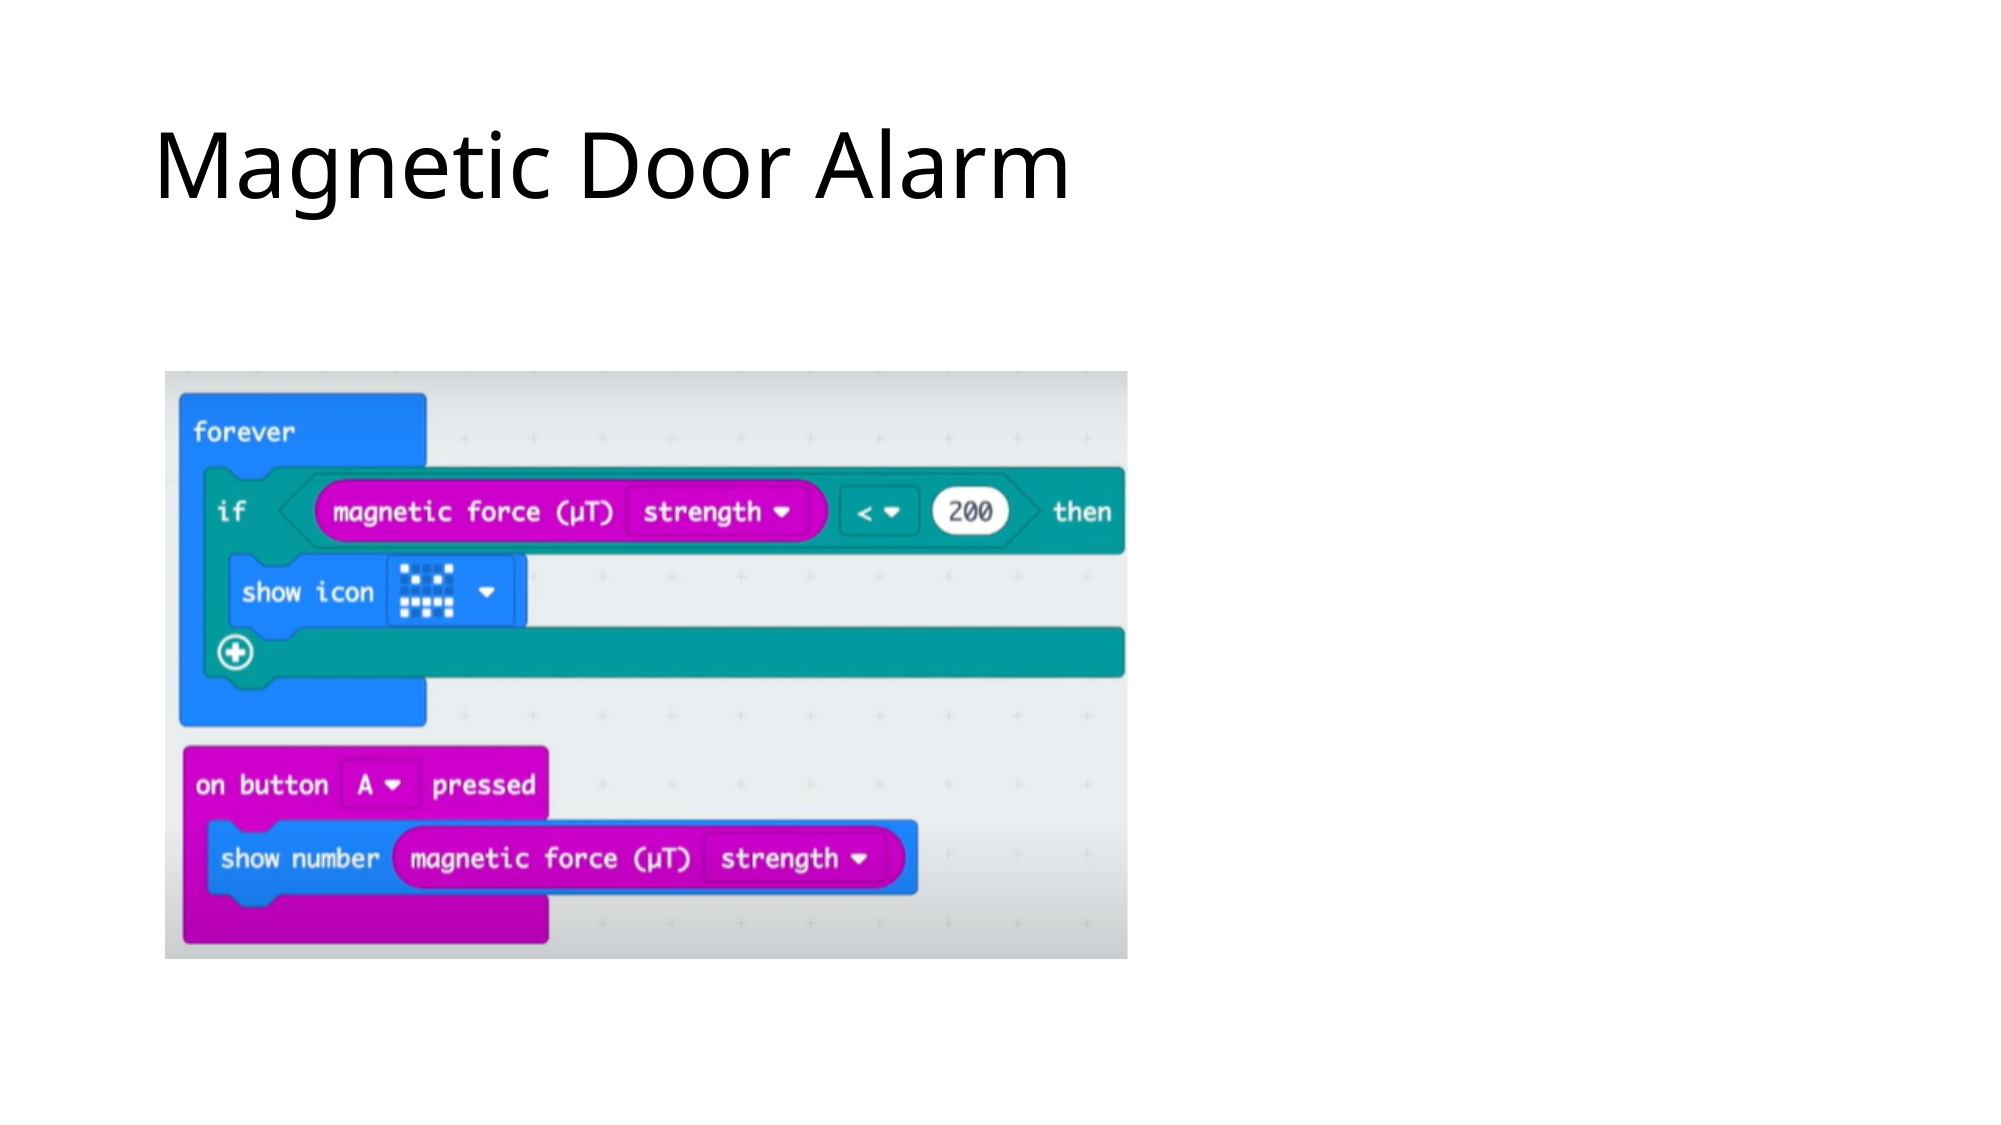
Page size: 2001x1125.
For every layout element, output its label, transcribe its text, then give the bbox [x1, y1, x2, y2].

title Magnetic Door Alarm [137, 59, 1863, 278]
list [165, 371, 1131, 959]
